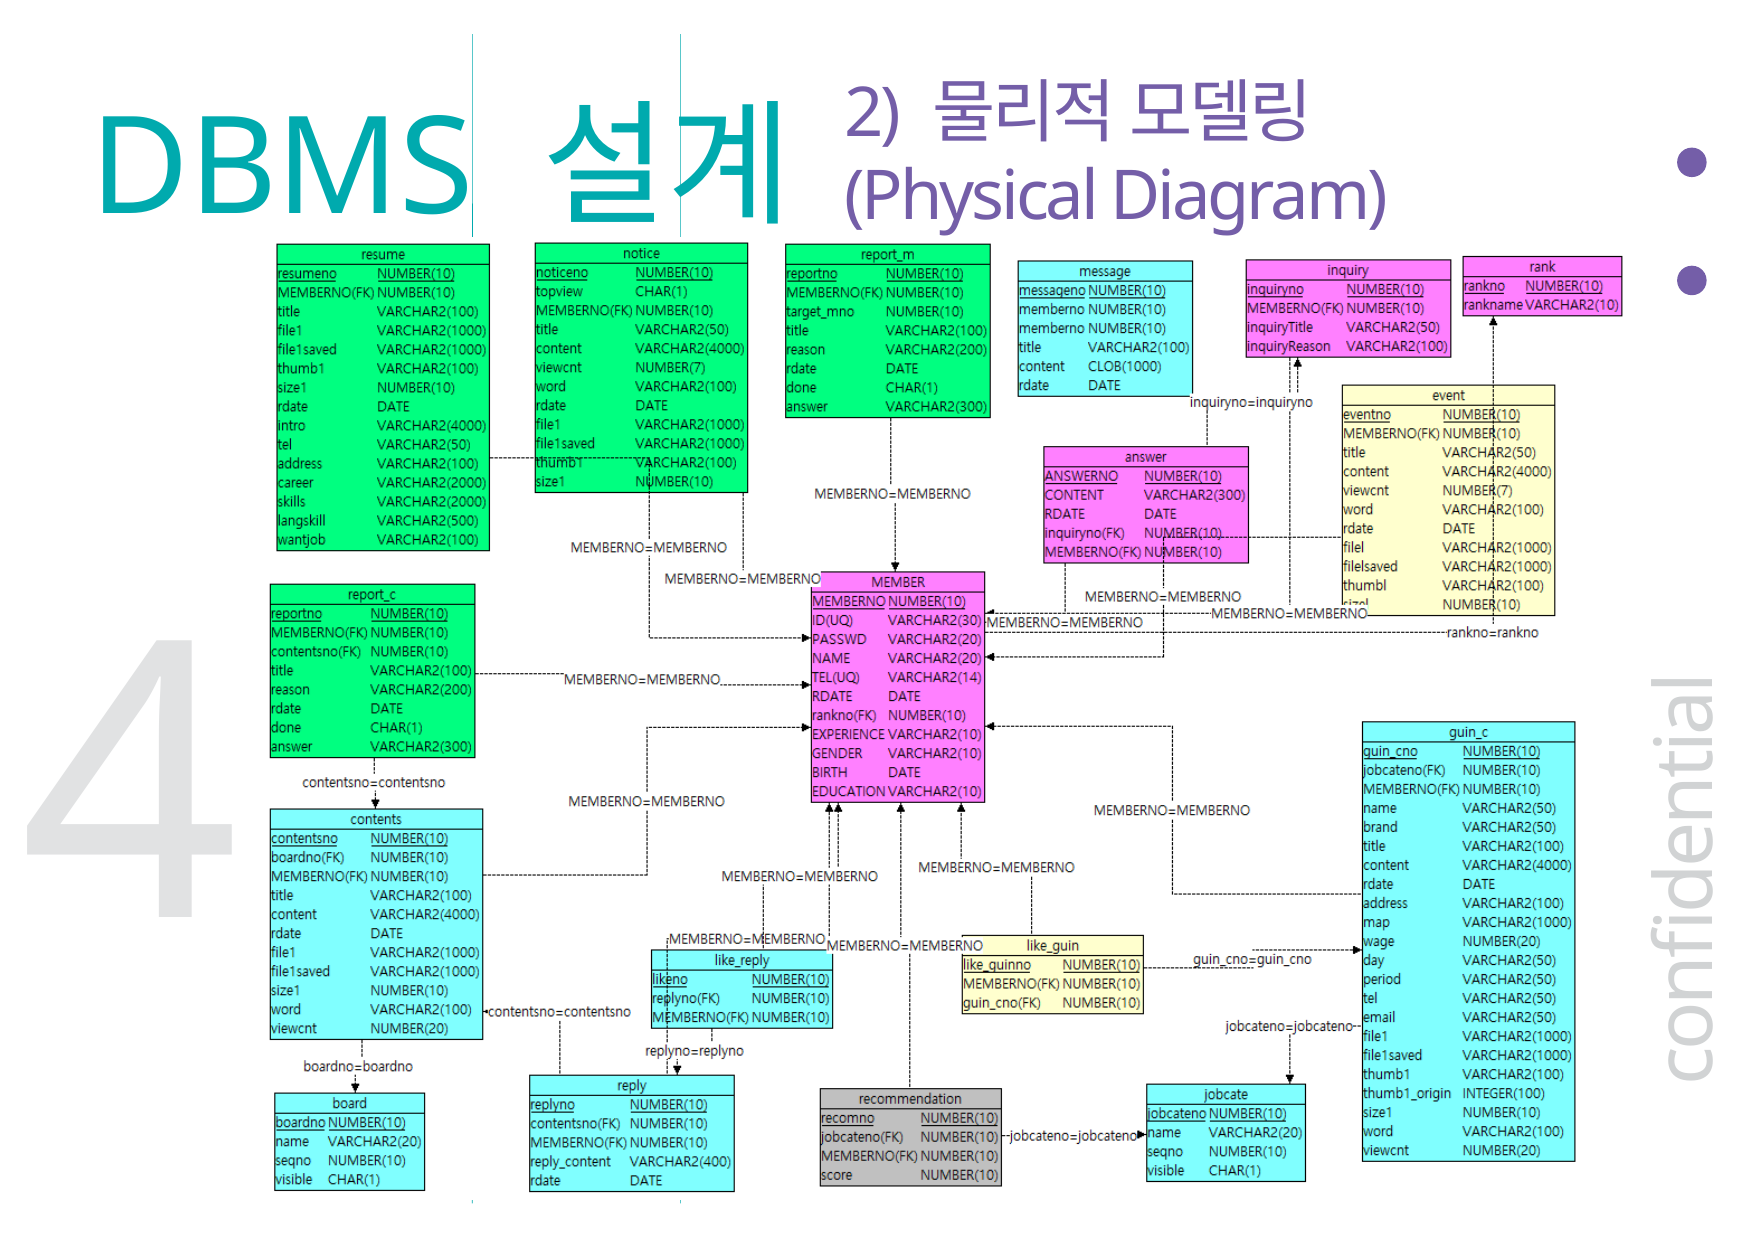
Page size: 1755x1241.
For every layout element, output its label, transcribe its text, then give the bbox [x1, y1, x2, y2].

list 4 [19, 608, 257, 1005]
picture [262, 237, 1637, 1200]
list DBMS 설계 [90, 109, 829, 524]
text_box 2) 물리적 모델링 (Physical Diagram) [829, 60, 1648, 241]
list confidential [1648, 654, 1755, 1086]
